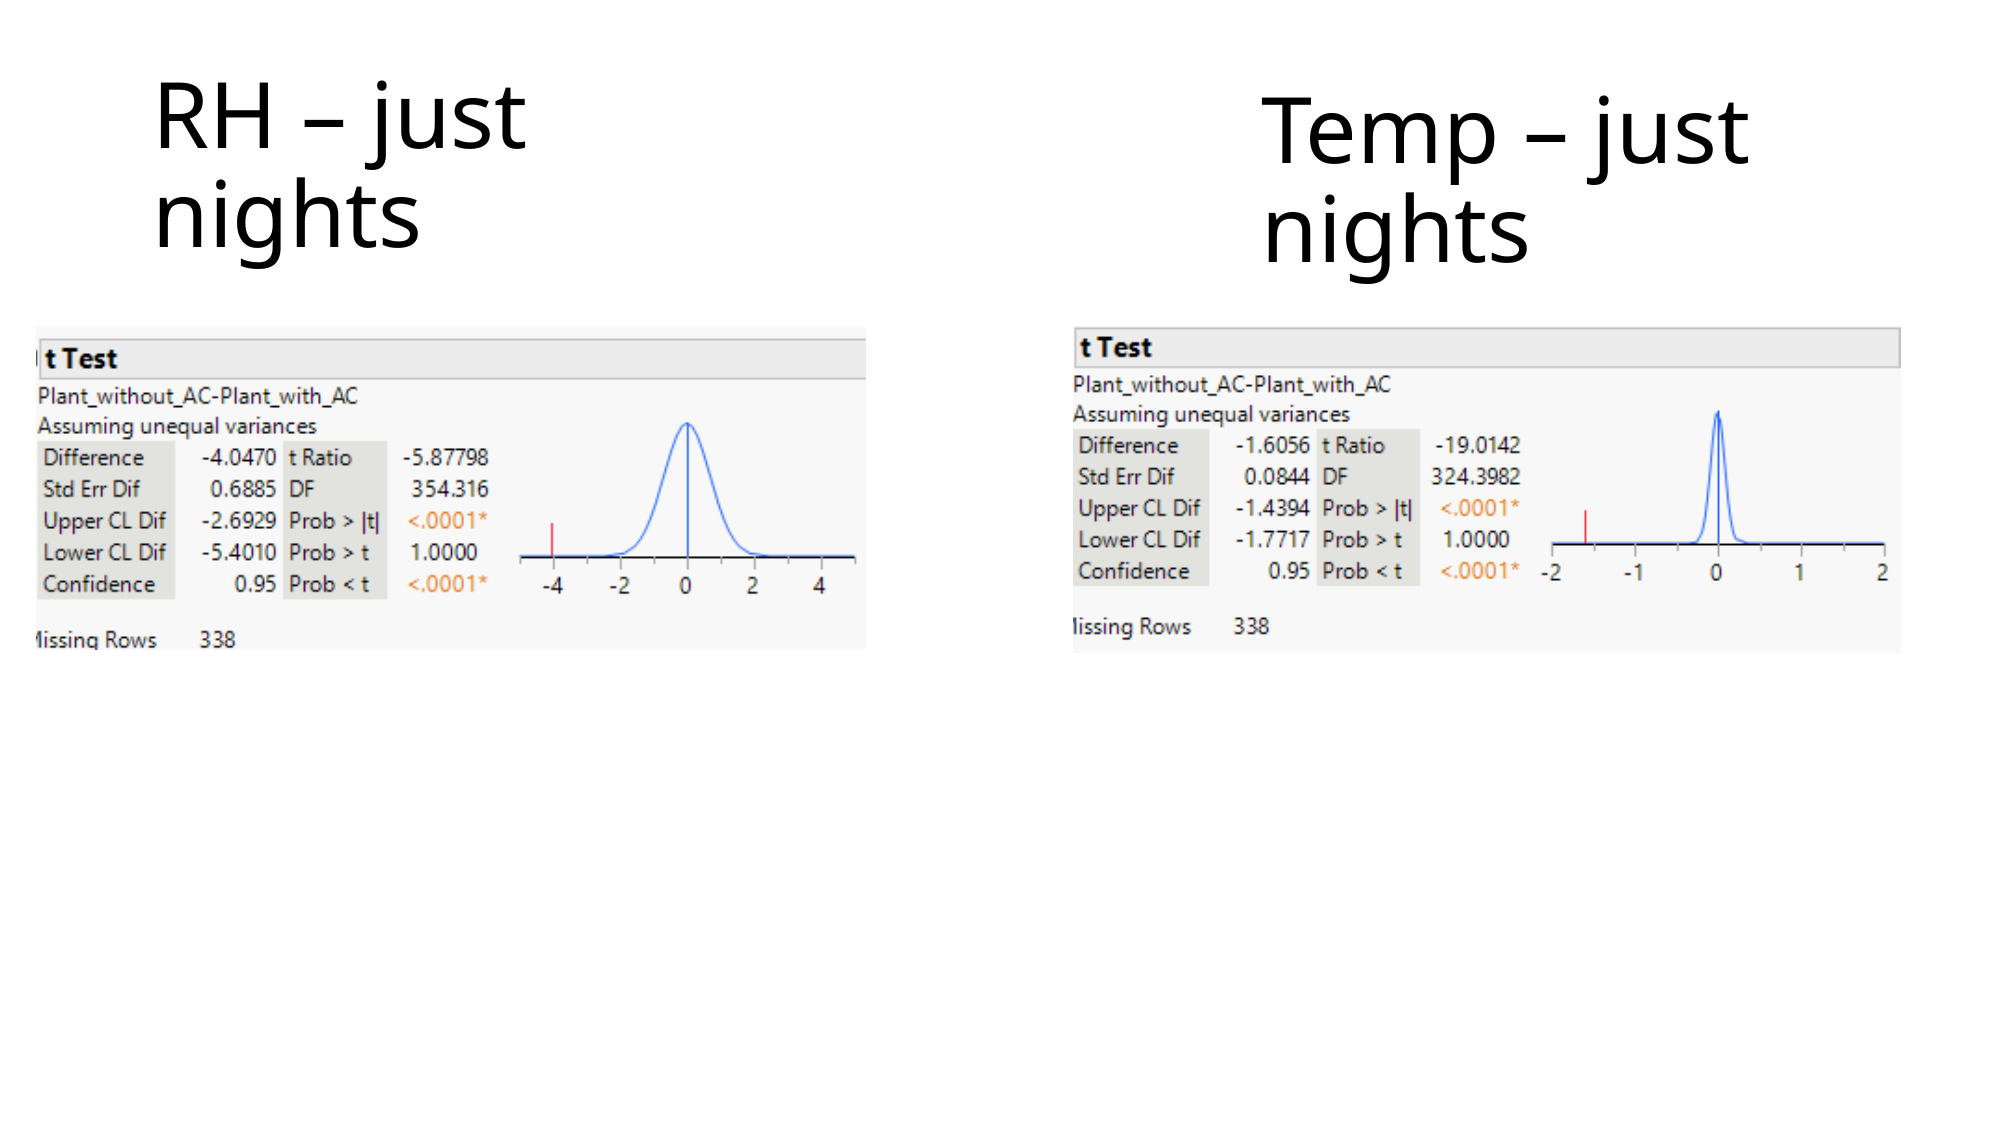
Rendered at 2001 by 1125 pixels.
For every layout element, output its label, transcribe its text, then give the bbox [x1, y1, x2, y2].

picture [36, 326, 866, 650]
title RH – just nights [137, 59, 754, 278]
picture [1073, 326, 1901, 654]
text_box Temp – just nights [1246, 74, 1972, 292]
